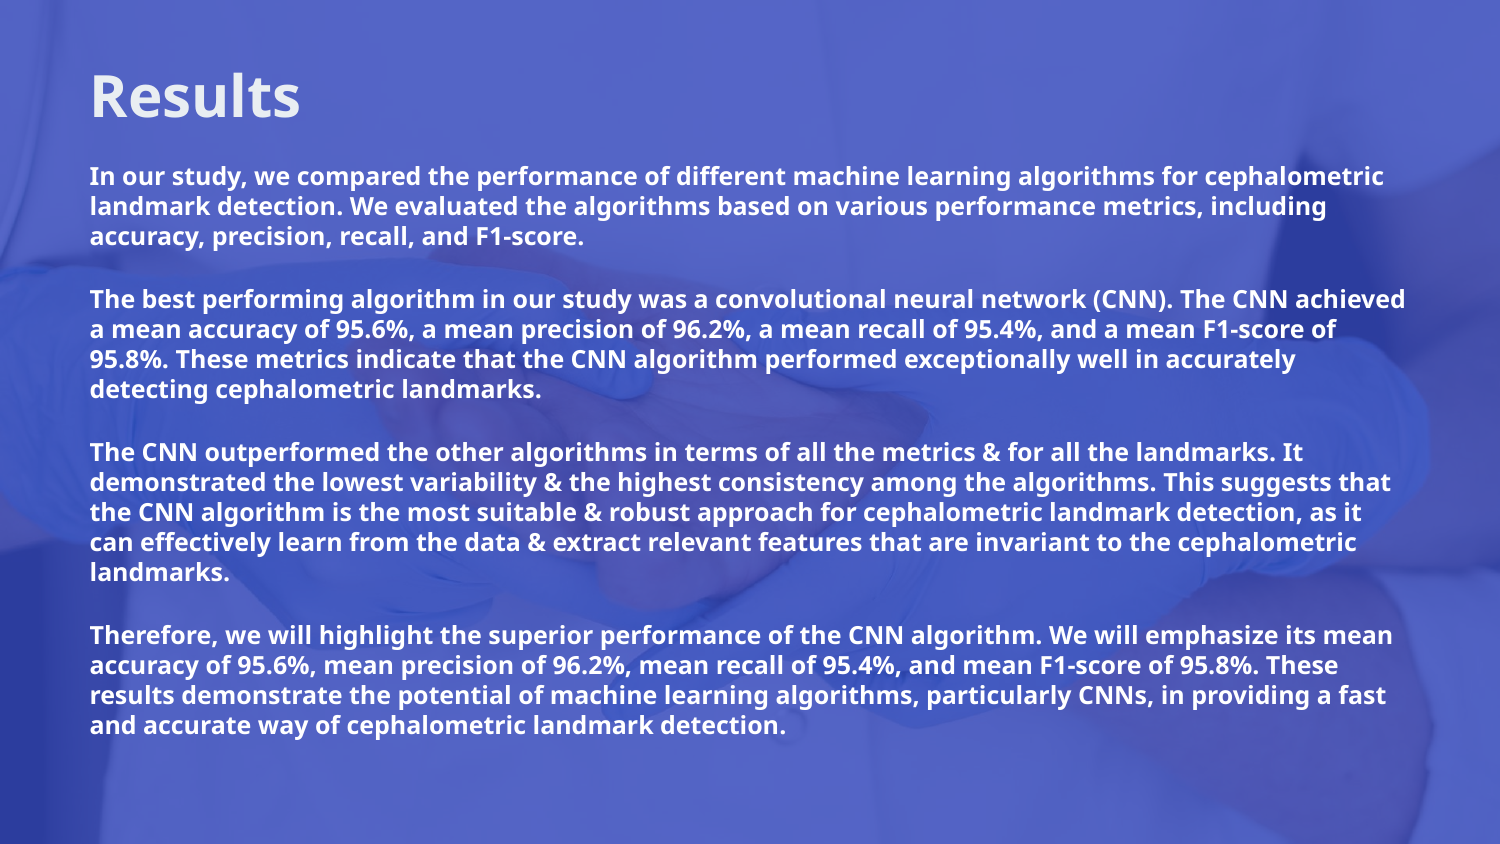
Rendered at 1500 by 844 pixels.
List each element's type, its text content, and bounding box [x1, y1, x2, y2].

title Results [74, 33, 1414, 156]
subtitle In our study, we compared the performance of different machine learning algorithms for cephalometric landmark detection. We evaluated the algorithms based on various performance metrics, including accuracy, precision, recall, and F1-score. The best performing algorithm in our study was a convolutional neural network (CNN). The CNN achieved a mean accuracy of 95.6%, a mean precision of 96.2%, a mean recall of 95.4%, and a mean F1-score of 95.8%. These metrics indicate that the CNN algorithm performed exceptionally well in accurately detecting cephalometric landmarks. The CNN outperformed the other algorithms in terms of all the metrics & for all the landmarks. It demonstrated the lowest variability & the highest consistency among the algorithms. This suggests that the CNN algorithm is the most suitable & robust approach for cephalometric landmark detection, as it can effectively learn from the data & extract relevant features that are invariant to the cephalometric landmarks. Therefore, we will highlight the superior performance of the CNN algorithm. We will emphasize its mean accuracy of 95.6%, mean precision of 96.2%, mean recall of 95.4%, and mean F1-score of 95.8%. These results demonstrate the potential of machine learning algorithms, particularly CNNs, in providing a fast and accurate way of cephalometric landmark detection. [74, 145, 1426, 795]
